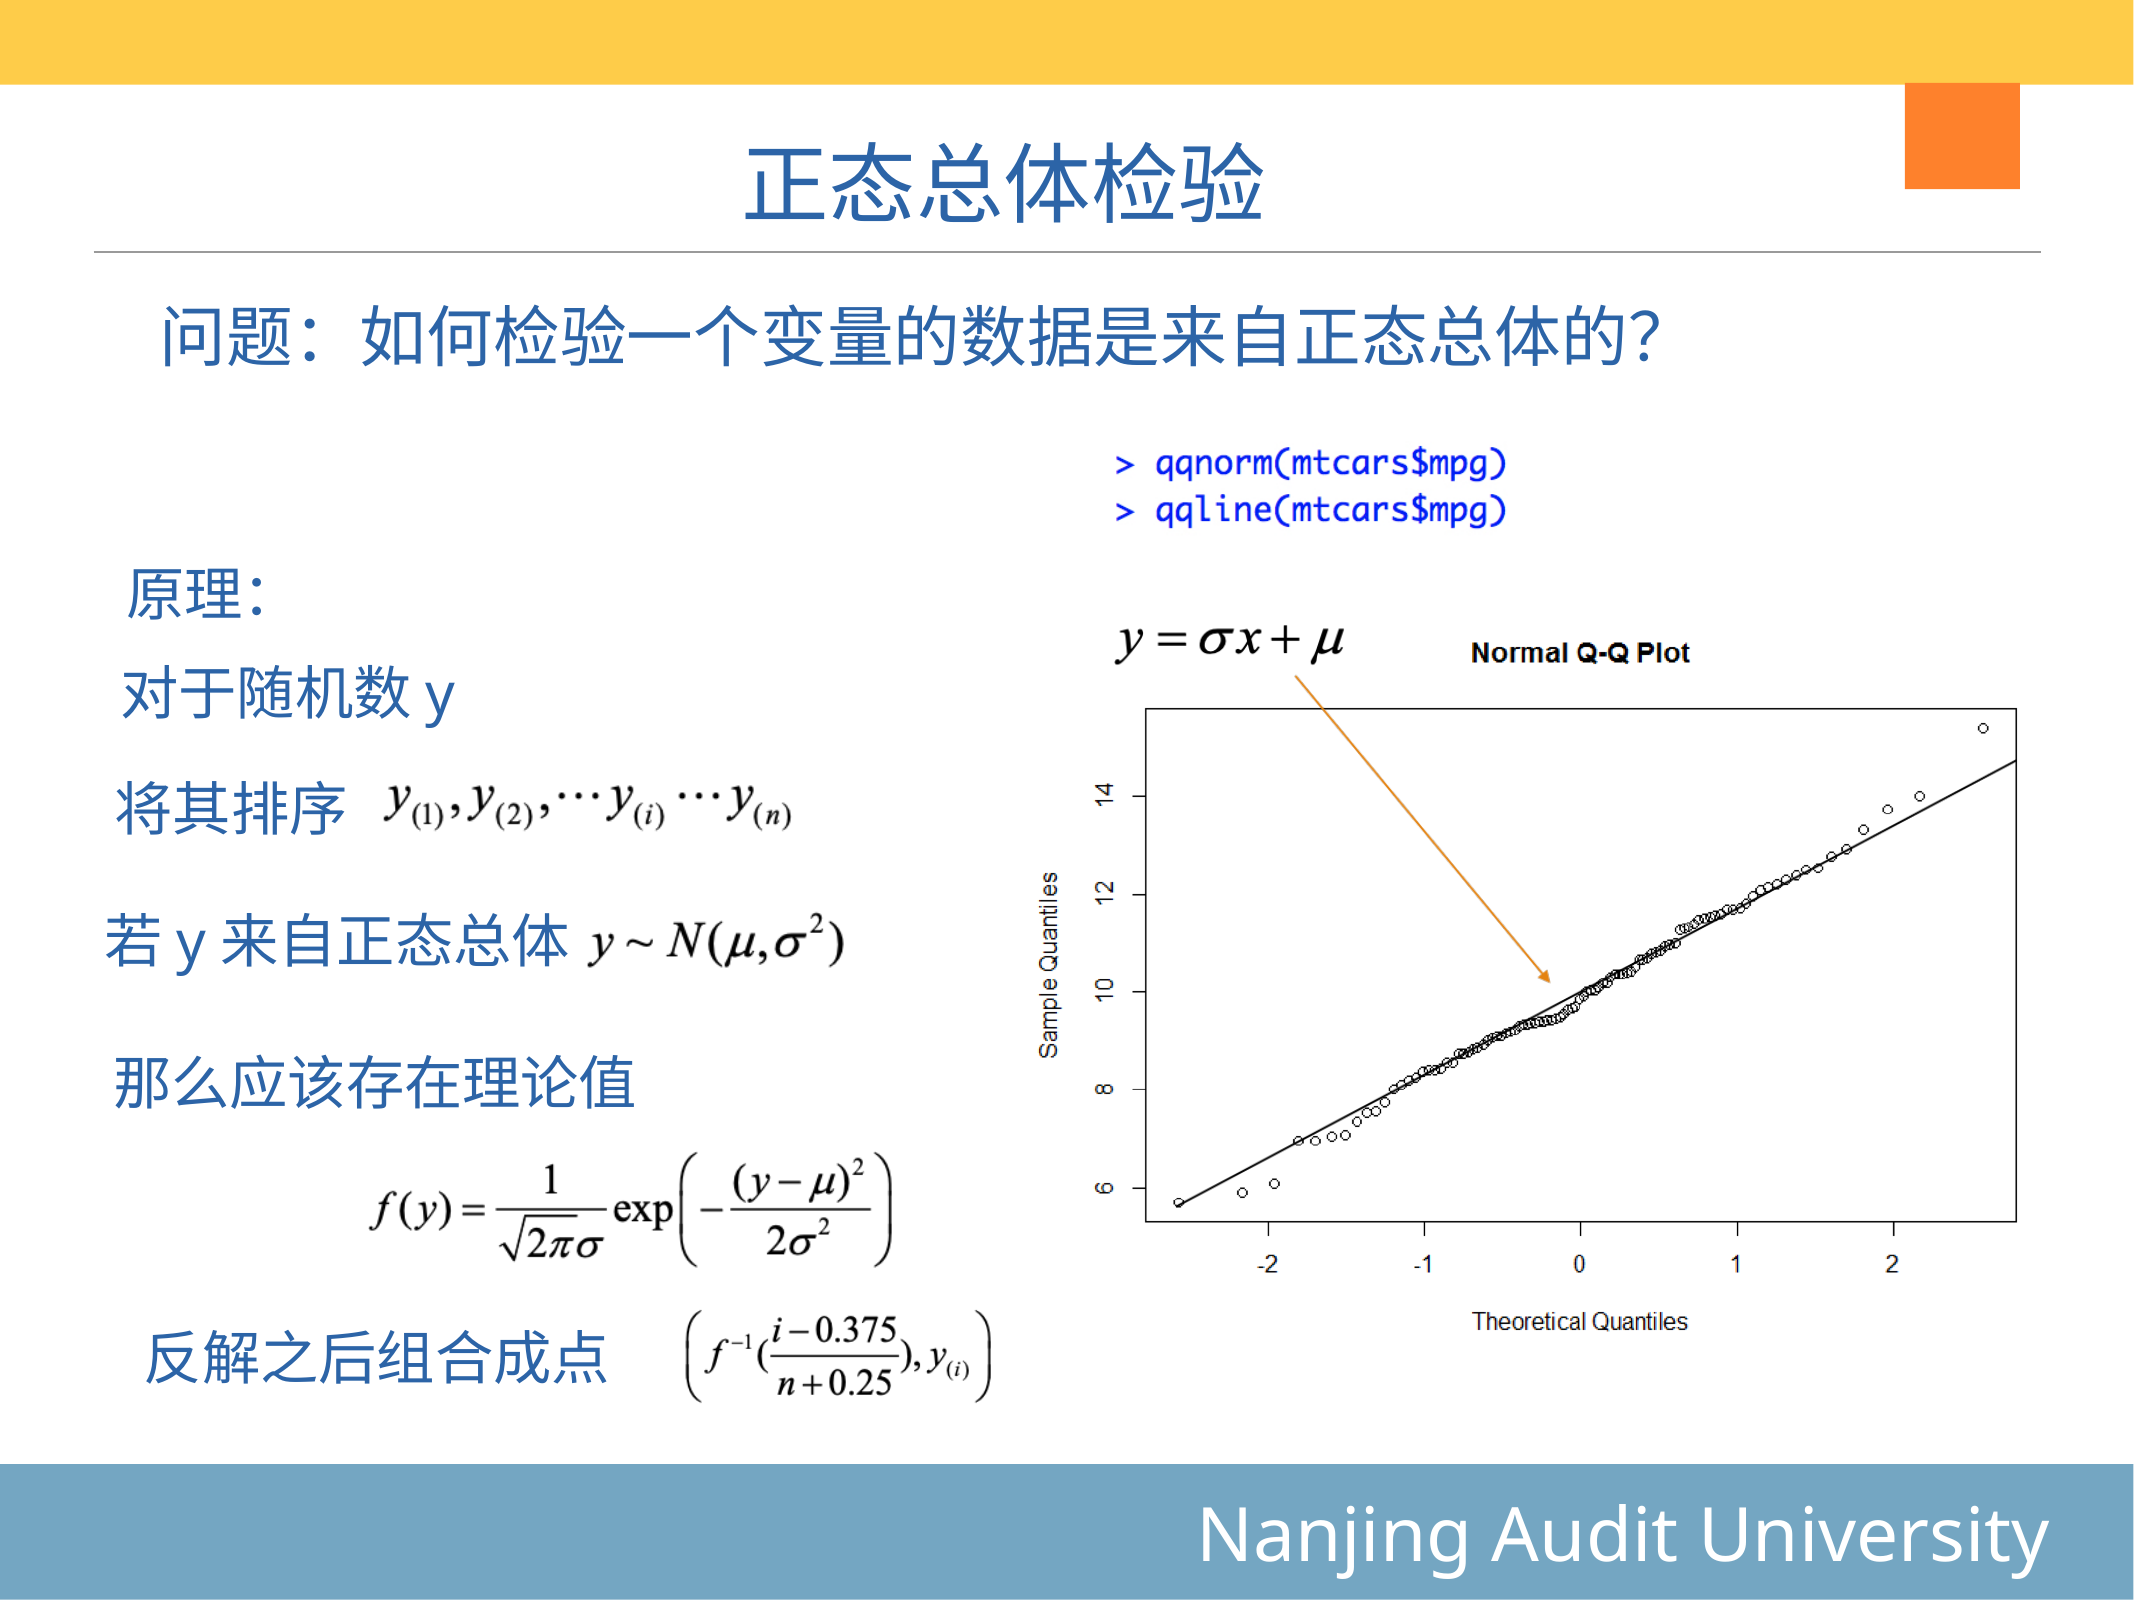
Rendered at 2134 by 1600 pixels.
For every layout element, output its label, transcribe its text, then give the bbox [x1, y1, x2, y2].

text_box 对于随机数y [112, 647, 859, 735]
picture [581, 901, 855, 977]
picture [363, 1142, 901, 1277]
picture [377, 757, 802, 840]
text_box 反解之后组合成点 [135, 1312, 619, 1400]
text_box 将其排序 [106, 763, 357, 851]
picture [1030, 593, 2075, 1366]
picture [1107, 432, 1547, 547]
title 正态总体检验 [124, 92, 1884, 244]
text_box 原理： [117, 548, 310, 636]
text_box 若y来自正态总体 [96, 895, 579, 982]
text_box 问题：如何检验一个变量的数据是来自正态总体的？ [144, 287, 1914, 383]
text_box 那么应该存在理论值 [104, 1038, 646, 1125]
picture [680, 1303, 999, 1409]
